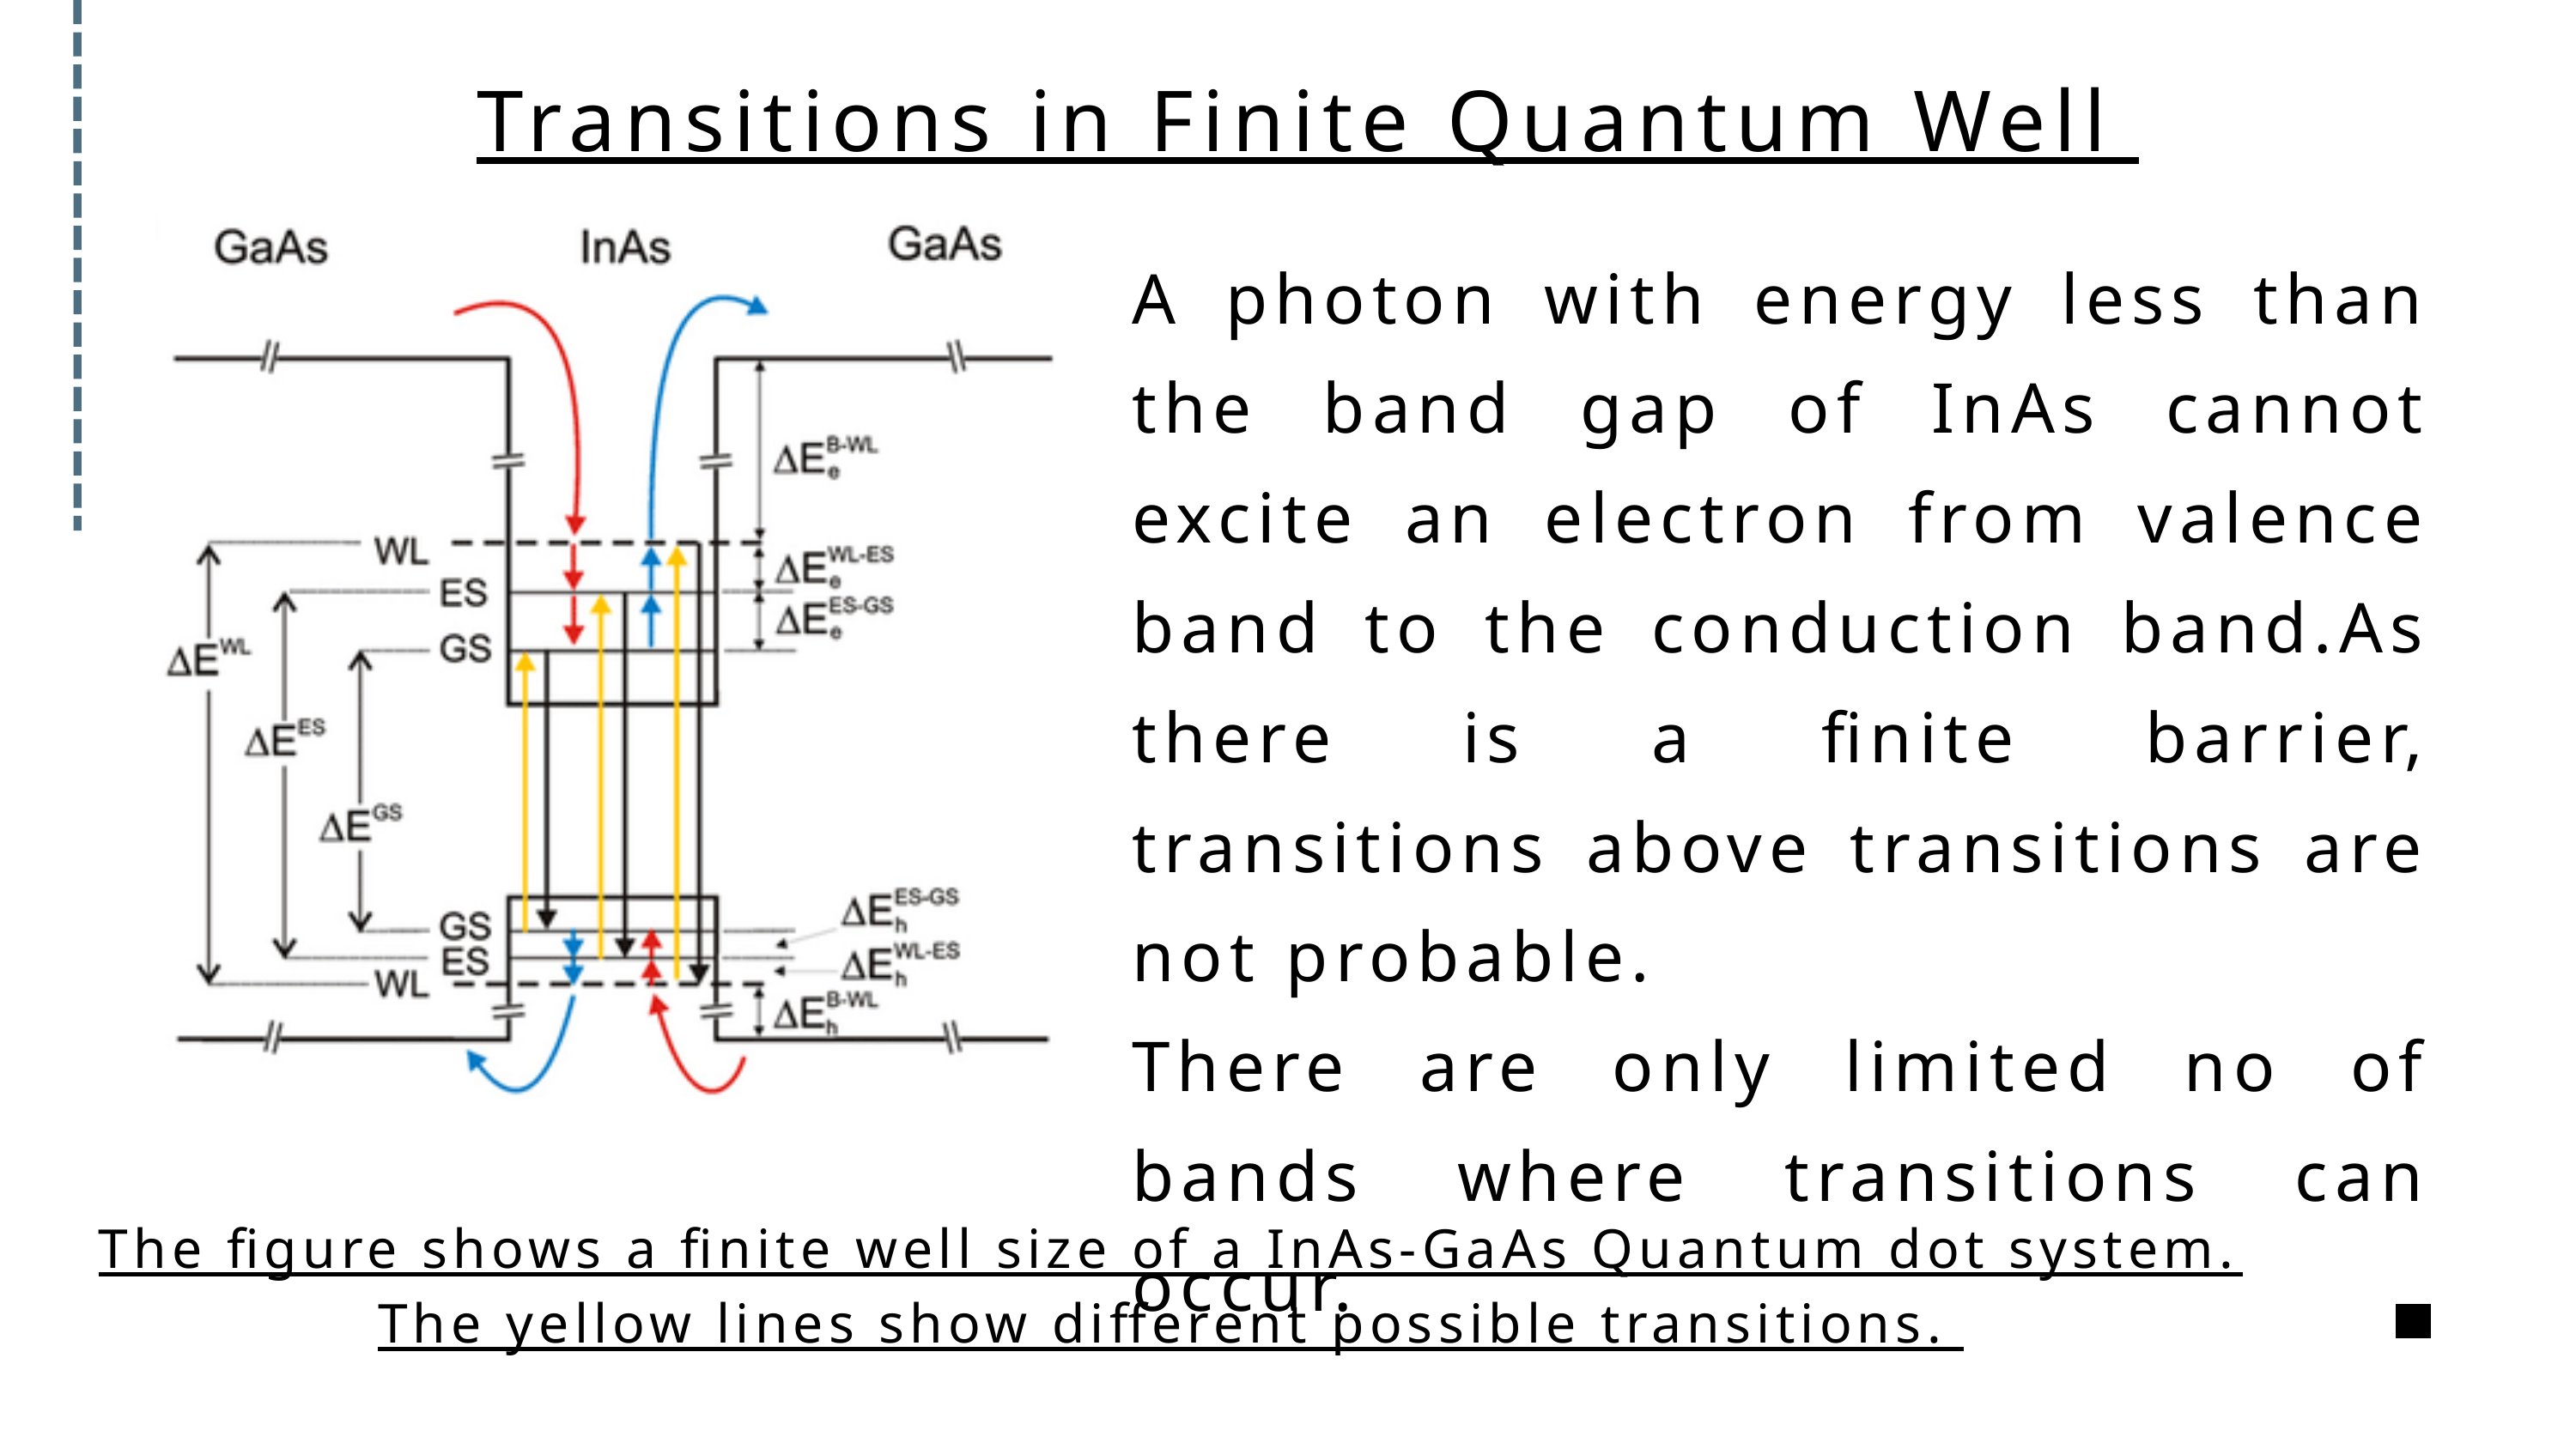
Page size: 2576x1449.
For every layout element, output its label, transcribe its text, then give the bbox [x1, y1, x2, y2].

text_box Transitions in Finite Quantum Well [331, 50, 2285, 168]
text_box A photon with energy less than the band gap of InAs cannot excite an electron from valence band to the conduction band.As there is a finite barrier, transitions above transitions are not probable. There are only limited no of bands where transitions can occur. [1132, 227, 2432, 1325]
text_box [155, 197, 1059, 1101]
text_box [2396, 1303, 2432, 1339]
text_box The figure shows a finite well size of a InAs-GaAs Quantum dot system. The yellow lines show different possible transitions. [46, 1203, 2297, 1355]
